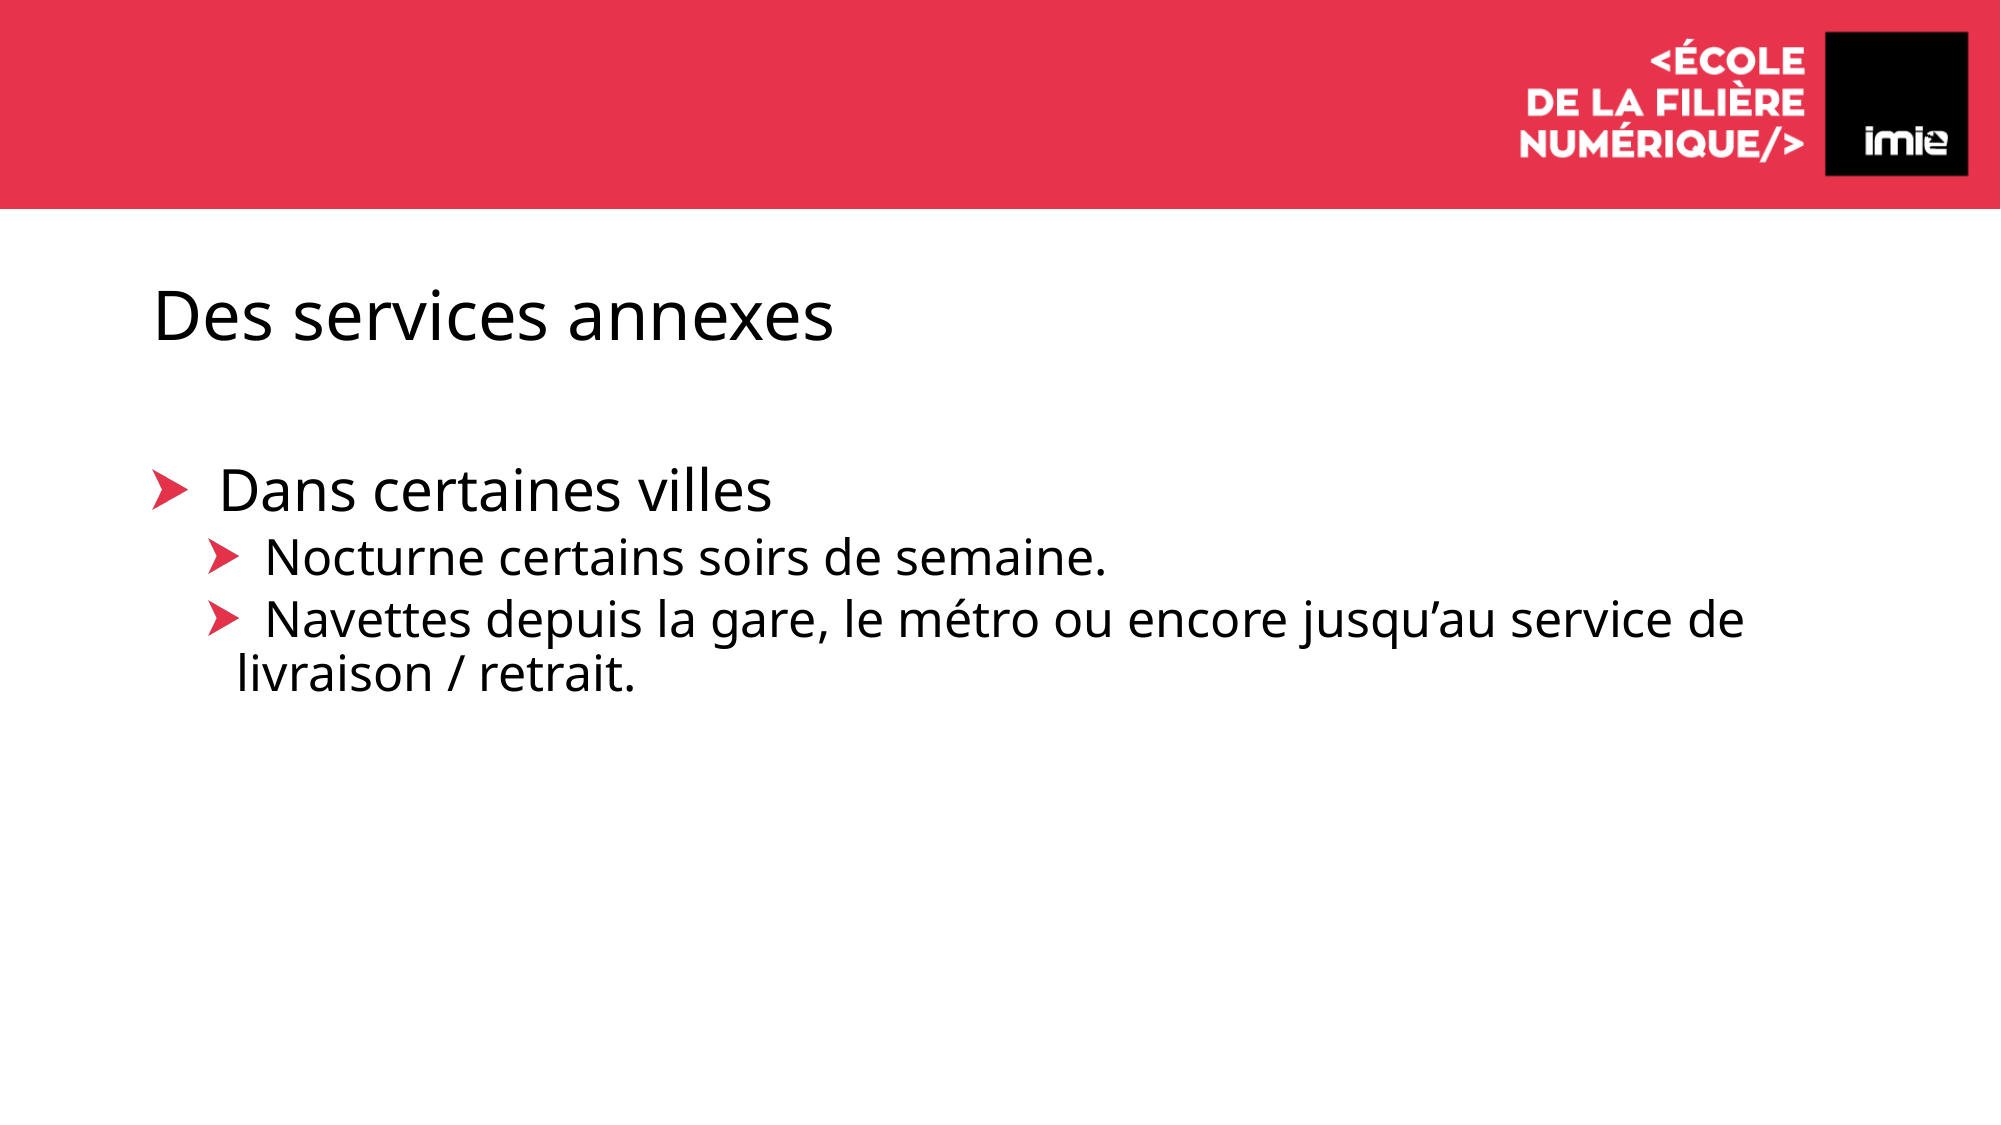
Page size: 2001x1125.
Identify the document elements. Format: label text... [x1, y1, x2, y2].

picture [152, 469, 188, 510]
picture [208, 600, 239, 636]
picture [0, 0, 2001, 209]
title Des services annexes [137, 237, 1863, 363]
list Dans certaines villes Nocturne certains soirs de semaine. Navettes depuis la gare, le métro ou encore jusqu’au service de livraison / retrait. [137, 454, 1863, 1014]
picture [208, 538, 239, 574]
